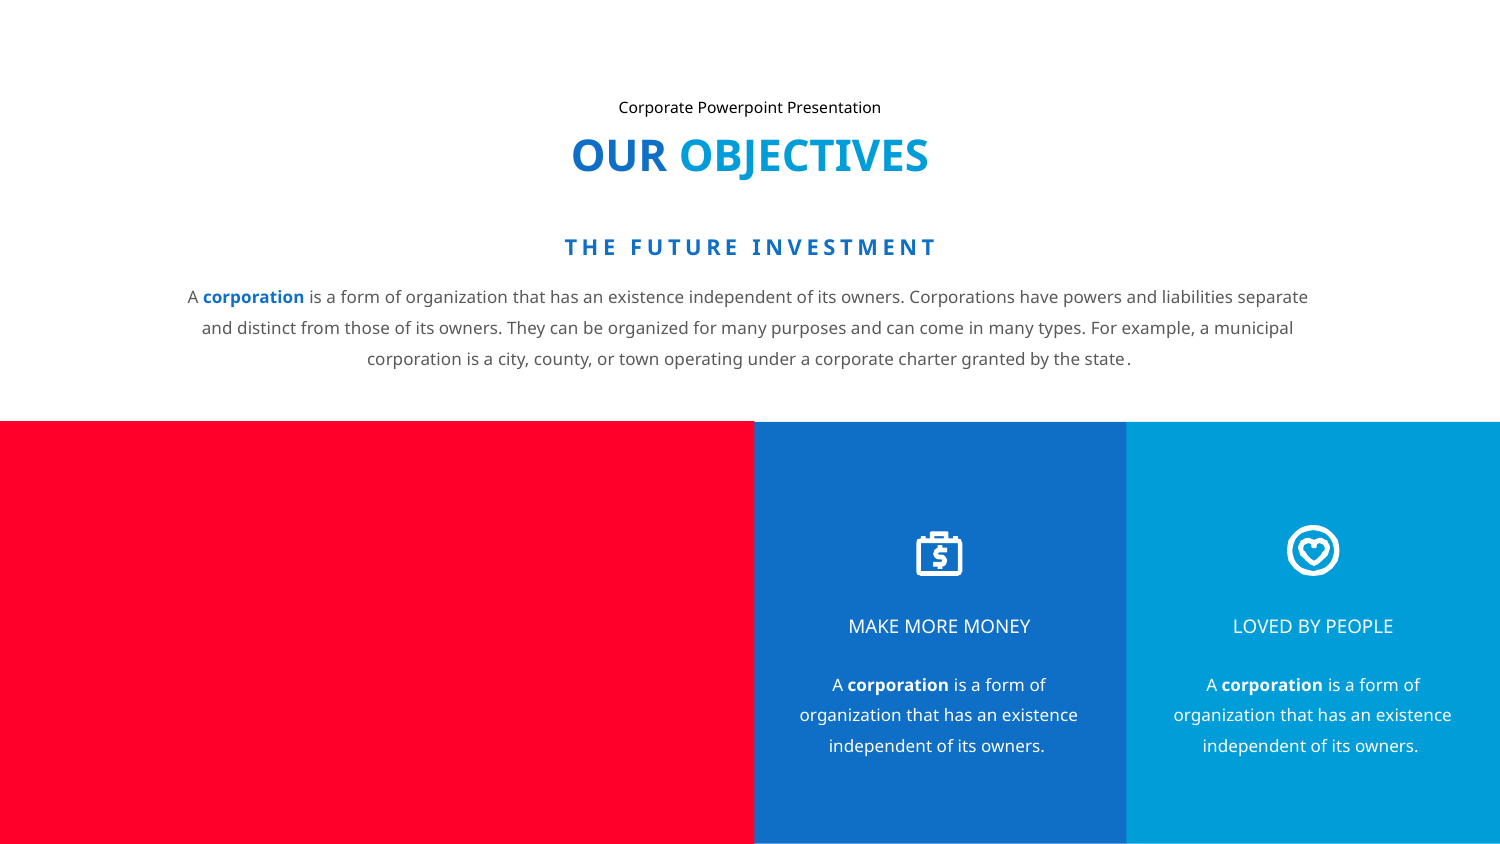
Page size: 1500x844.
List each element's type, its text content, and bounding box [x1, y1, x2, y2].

text_box Corporate Powerpoint Presentation [476, 90, 1024, 124]
text_box MAKE MORE MONEY [824, 607, 1055, 645]
text_box A corporation is a form of organization that has an existence independent of its owners. Corporations have powers and liabilities separate and distinct from those of its owners. They can be organized for many purposes and can come in many types. For example, a municipal corporation is a city, county, or town operating under a corporate charter granted by the state. [158, 268, 1340, 377]
text_box [755, 421, 1125, 844]
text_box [916, 531, 963, 576]
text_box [1286, 524, 1340, 576]
text_box [1125, 421, 1500, 844]
text_box LOVED BY PEOPLE [1216, 607, 1411, 645]
text_box A corporation is a form of organization that has an existence independent of its owners. [779, 656, 1099, 764]
picture [0, 421, 755, 844]
text_box A corporation is a form of organization that has an existence independent of its owners. [1153, 656, 1473, 764]
text_box OUR OBJECTIVES [500, 124, 1000, 188]
text_box THE FUTURE INVESTMENT [476, 226, 1024, 268]
